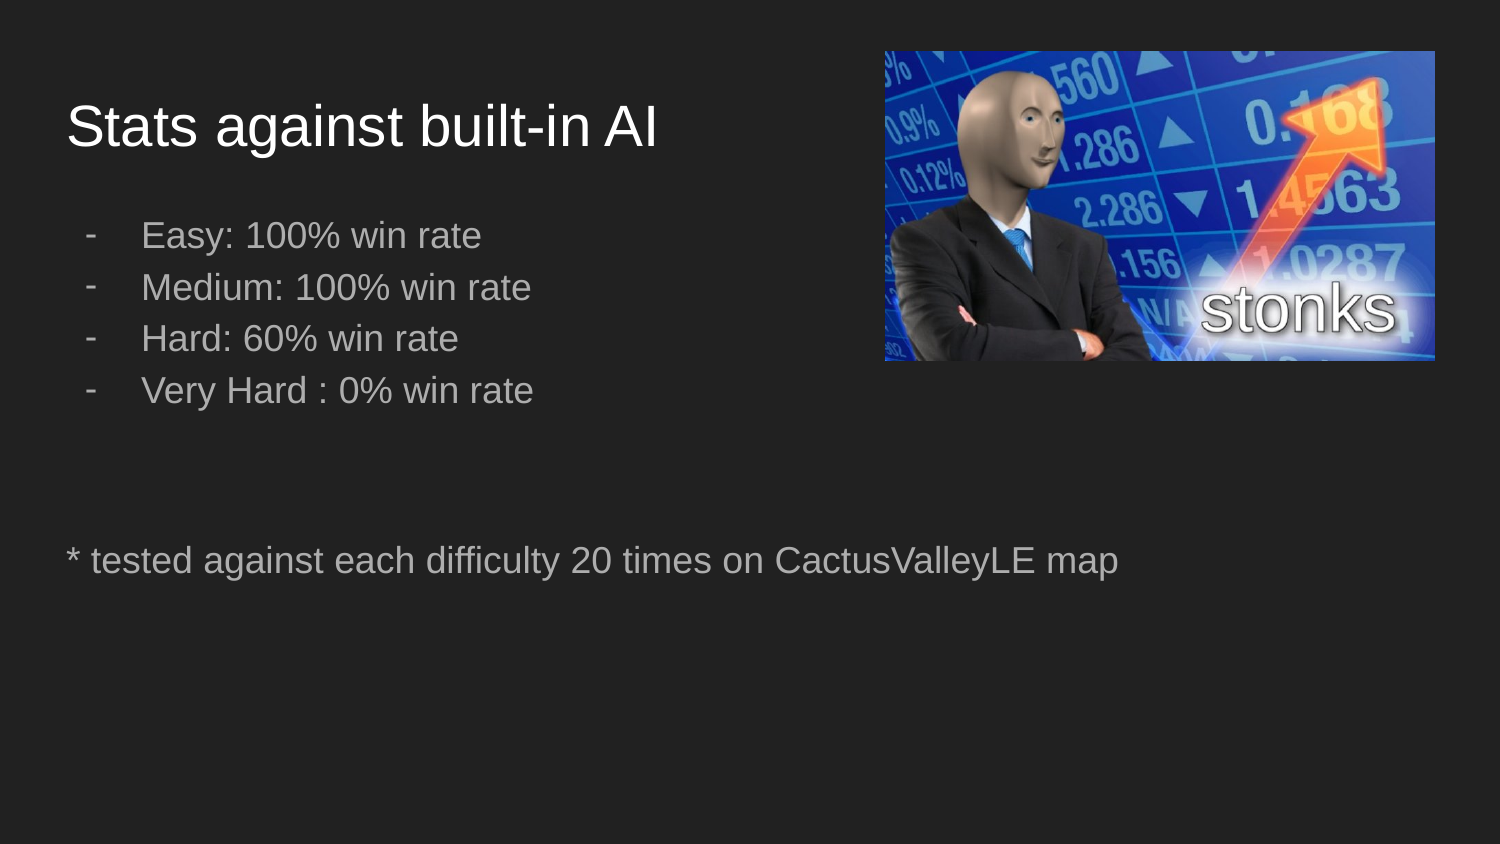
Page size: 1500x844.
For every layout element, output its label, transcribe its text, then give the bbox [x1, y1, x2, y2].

title Stats against built-in AI [1440, 72, 1449, 167]
title Stats against built-in AI [51, 72, 880, 167]
picture [885, 51, 1436, 361]
list Easy: 100% win rate Medium: 100% win rate Hard: 60% win rate Very Hard : 0% win rate * tested against each difficulty 20 times on CactusValleyLE map [51, 189, 1449, 750]
